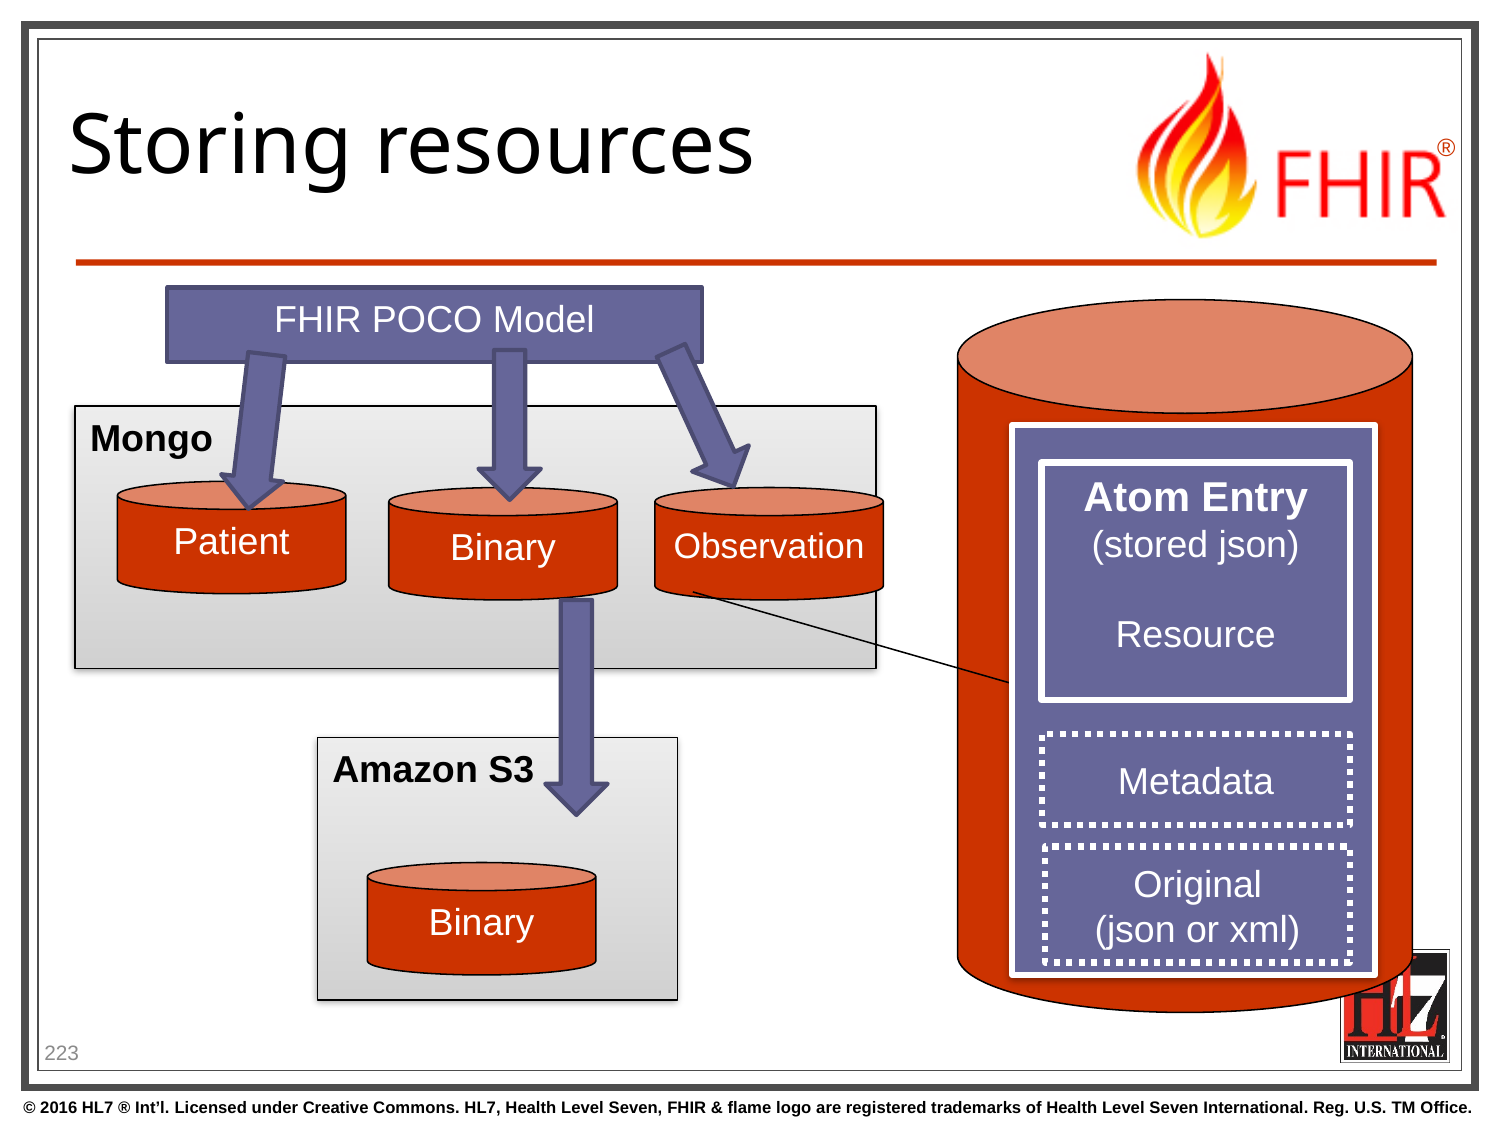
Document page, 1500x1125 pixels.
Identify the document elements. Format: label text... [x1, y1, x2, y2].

text_box Mongo [74, 405, 558, 669]
text_box [219, 349, 288, 511]
text_box FHIR POCO Model [165, 285, 704, 364]
text_box [543, 597, 610, 818]
text_box Patient [117, 481, 346, 594]
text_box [692, 591, 1006, 726]
text_box [957, 299, 1413, 1013]
slide_number 223 [29, 1034, 148, 1071]
text_box Binary [367, 862, 596, 975]
text_box Mongo [527, 405, 727, 669]
text_box [654, 341, 751, 489]
text_box Binary [388, 487, 618, 600]
text_box [476, 347, 543, 503]
title Storing resources [53, 54, 1128, 244]
picture [1340, 949, 1450, 1063]
text_box Amazon S3 [317, 737, 678, 1001]
text_box Mongo [716, 405, 877, 496]
text_box Observation [654, 487, 884, 596]
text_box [1011, 424, 1376, 976]
picture [1124, 42, 1458, 249]
